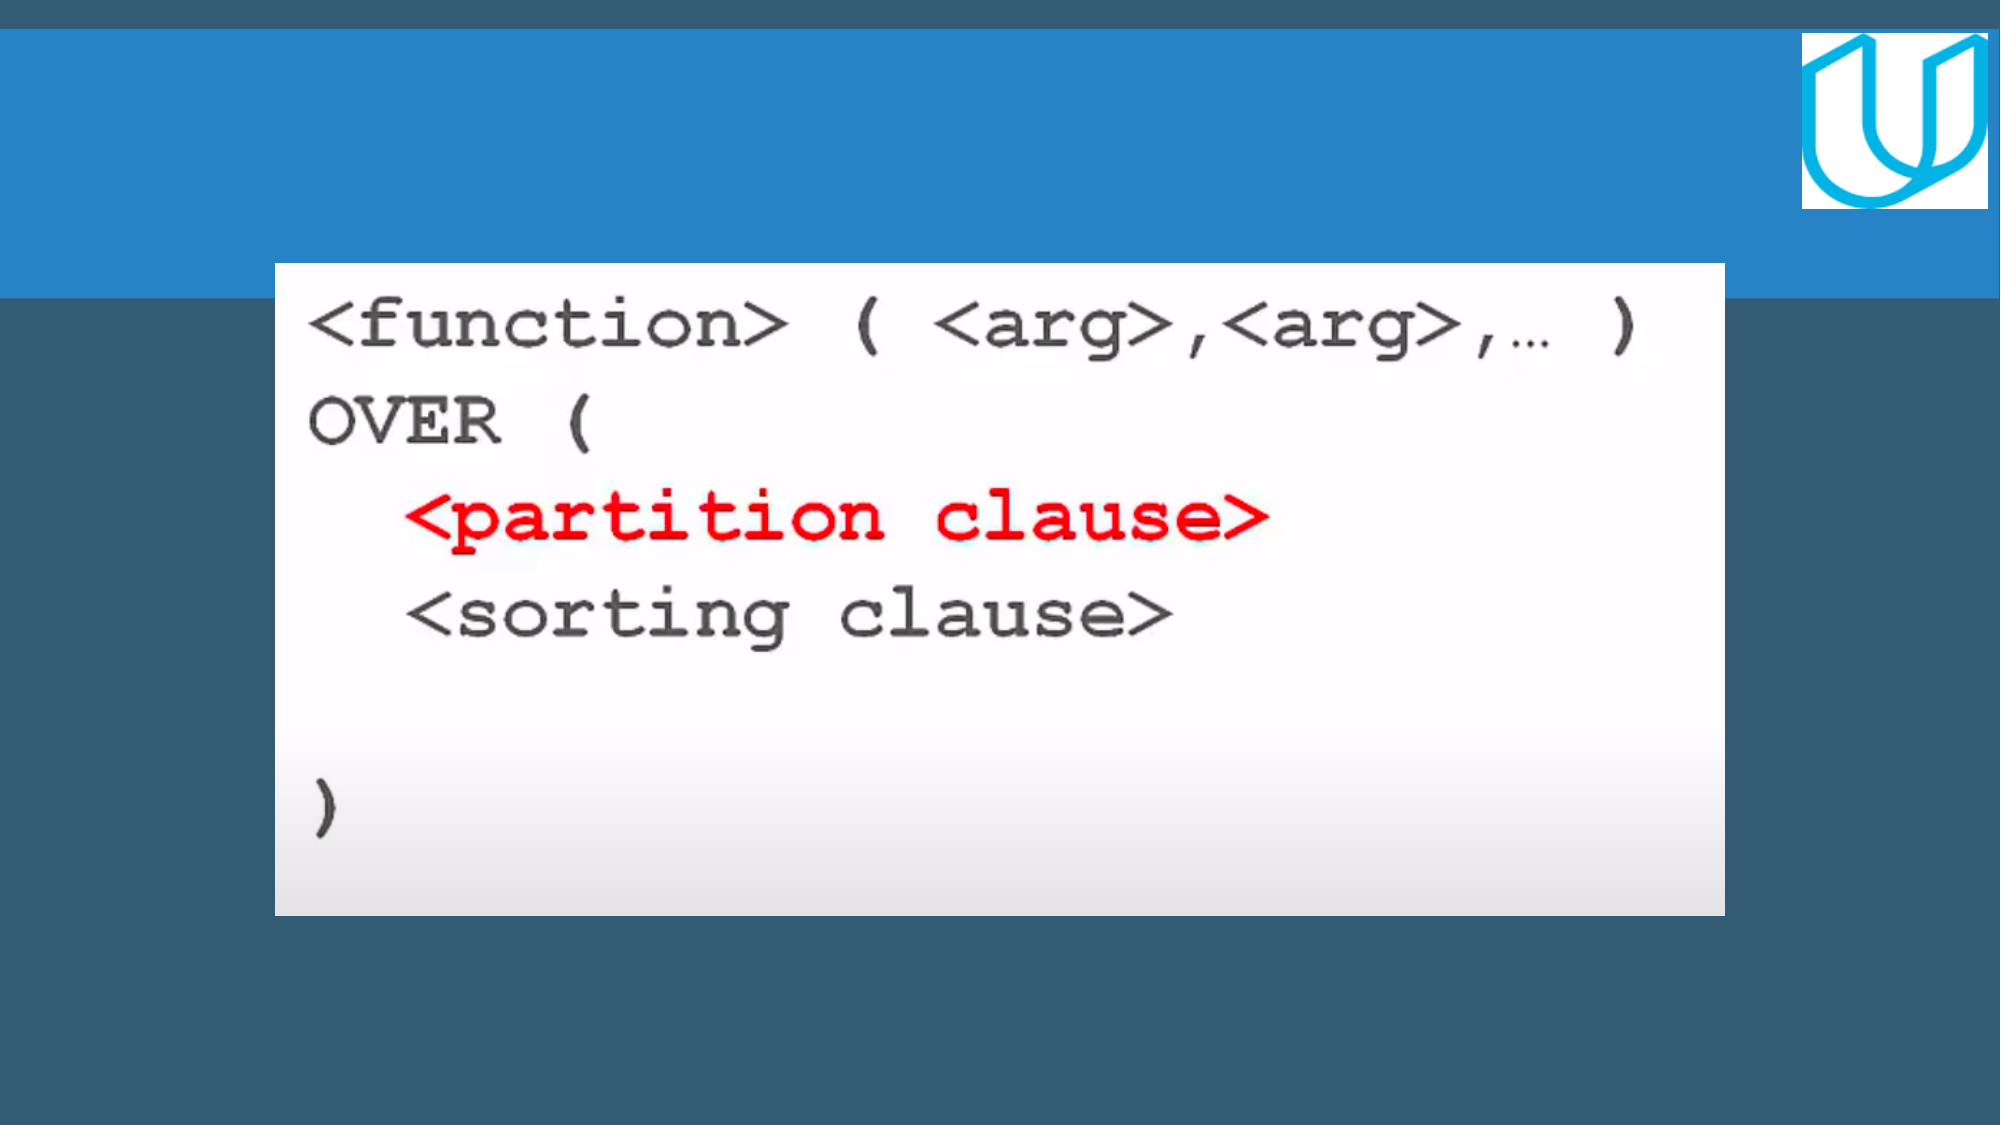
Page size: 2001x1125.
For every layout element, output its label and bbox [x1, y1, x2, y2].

picture [274, 262, 1725, 916]
picture [1802, 33, 1988, 167]
text_box [99, 44, 1900, 233]
picture [1900, 124, 1988, 209]
picture [1900, 175, 1911, 189]
picture [1932, 48, 1973, 166]
